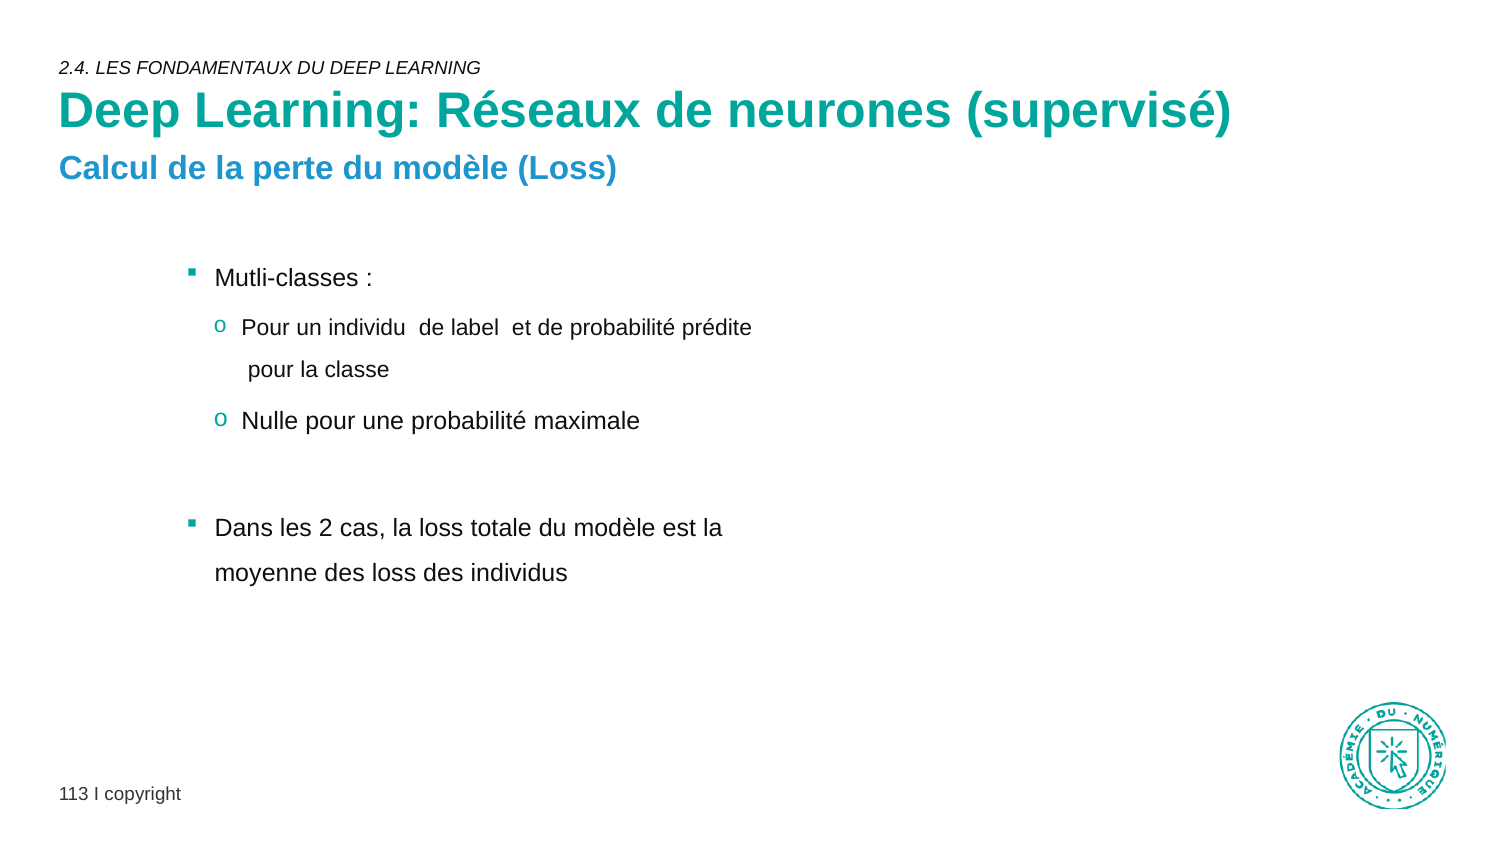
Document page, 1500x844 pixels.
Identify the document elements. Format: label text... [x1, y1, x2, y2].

text_box 2.4. LES FONDAMENTAUX DU DEEP LEARNING [58, 55, 650, 77]
text_box Deep Learning: Réseaux de neurones (supervisé) Calcul de la perte du modèle (Loss) [58, 77, 1446, 155]
